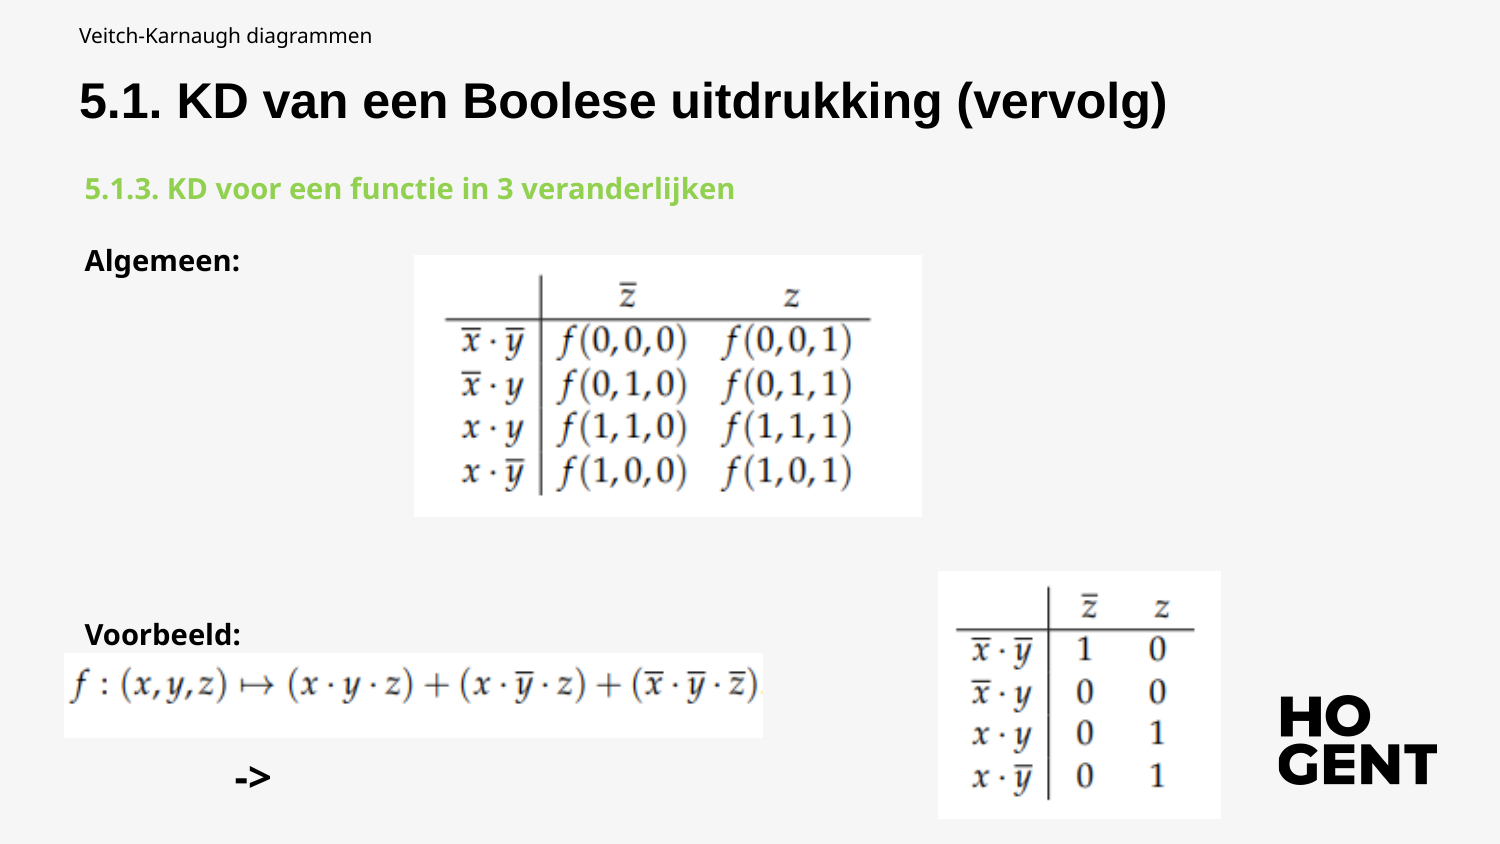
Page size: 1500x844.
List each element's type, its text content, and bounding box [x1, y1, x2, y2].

picture [937, 571, 1221, 820]
picture [414, 255, 922, 518]
text_box 5.1. KD van een Boolese uitdrukking (vervolg) [64, 65, 1340, 179]
text_box 5.1.3. KD voor een functie in 3 veranderlijken Algemeen: Voorbeeld: -> [69, 160, 1466, 818]
picture [63, 653, 763, 738]
list Veitch-Karnaugh diagrammen [64, 13, 740, 65]
